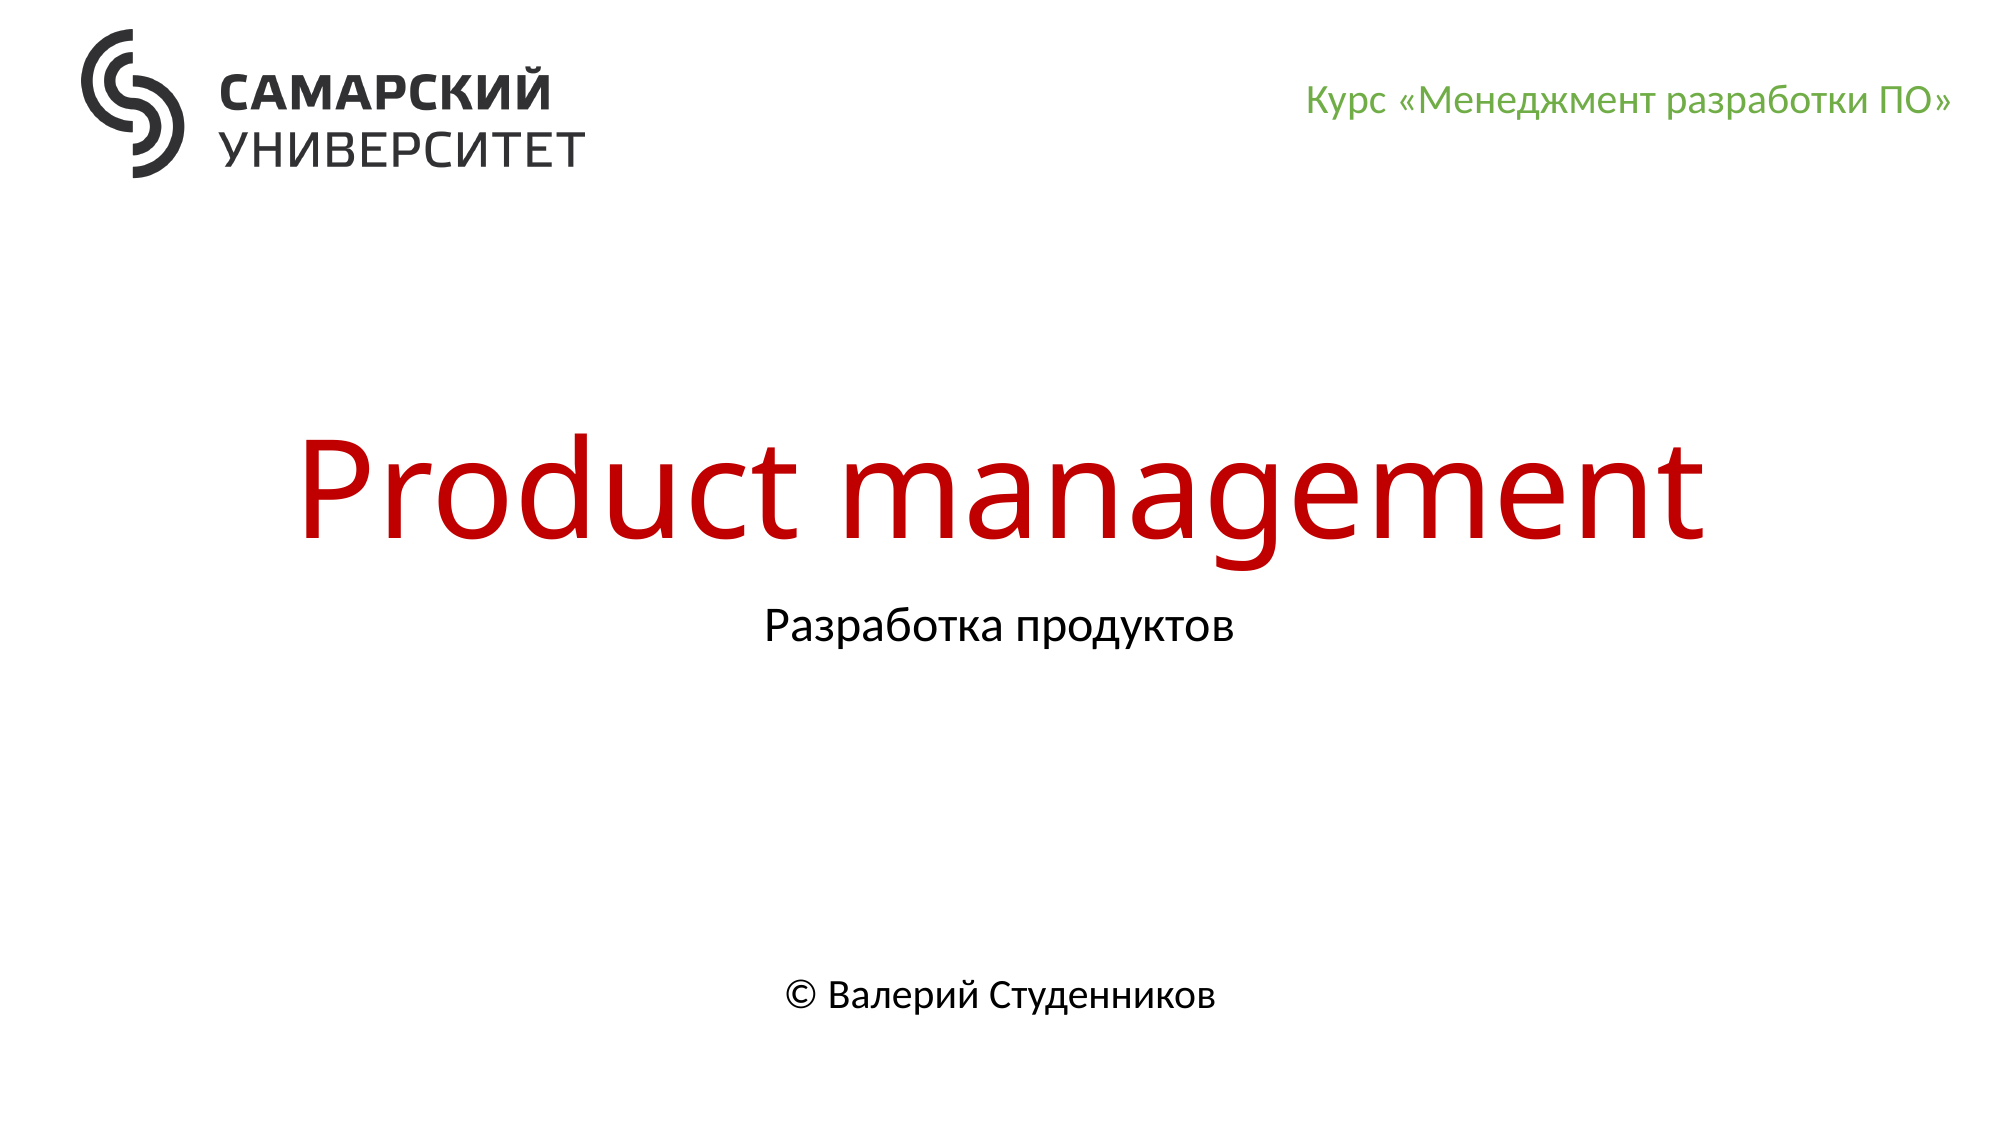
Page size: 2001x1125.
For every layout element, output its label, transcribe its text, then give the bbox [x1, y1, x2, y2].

title Product management [249, 370, 1750, 576]
text_box Курс «Менеджмент разработки ПО» [1291, 64, 1970, 130]
picture [80, 29, 585, 179]
subtitle Разработка продуктов © Валерий Студенников [249, 590, 1750, 1061]
